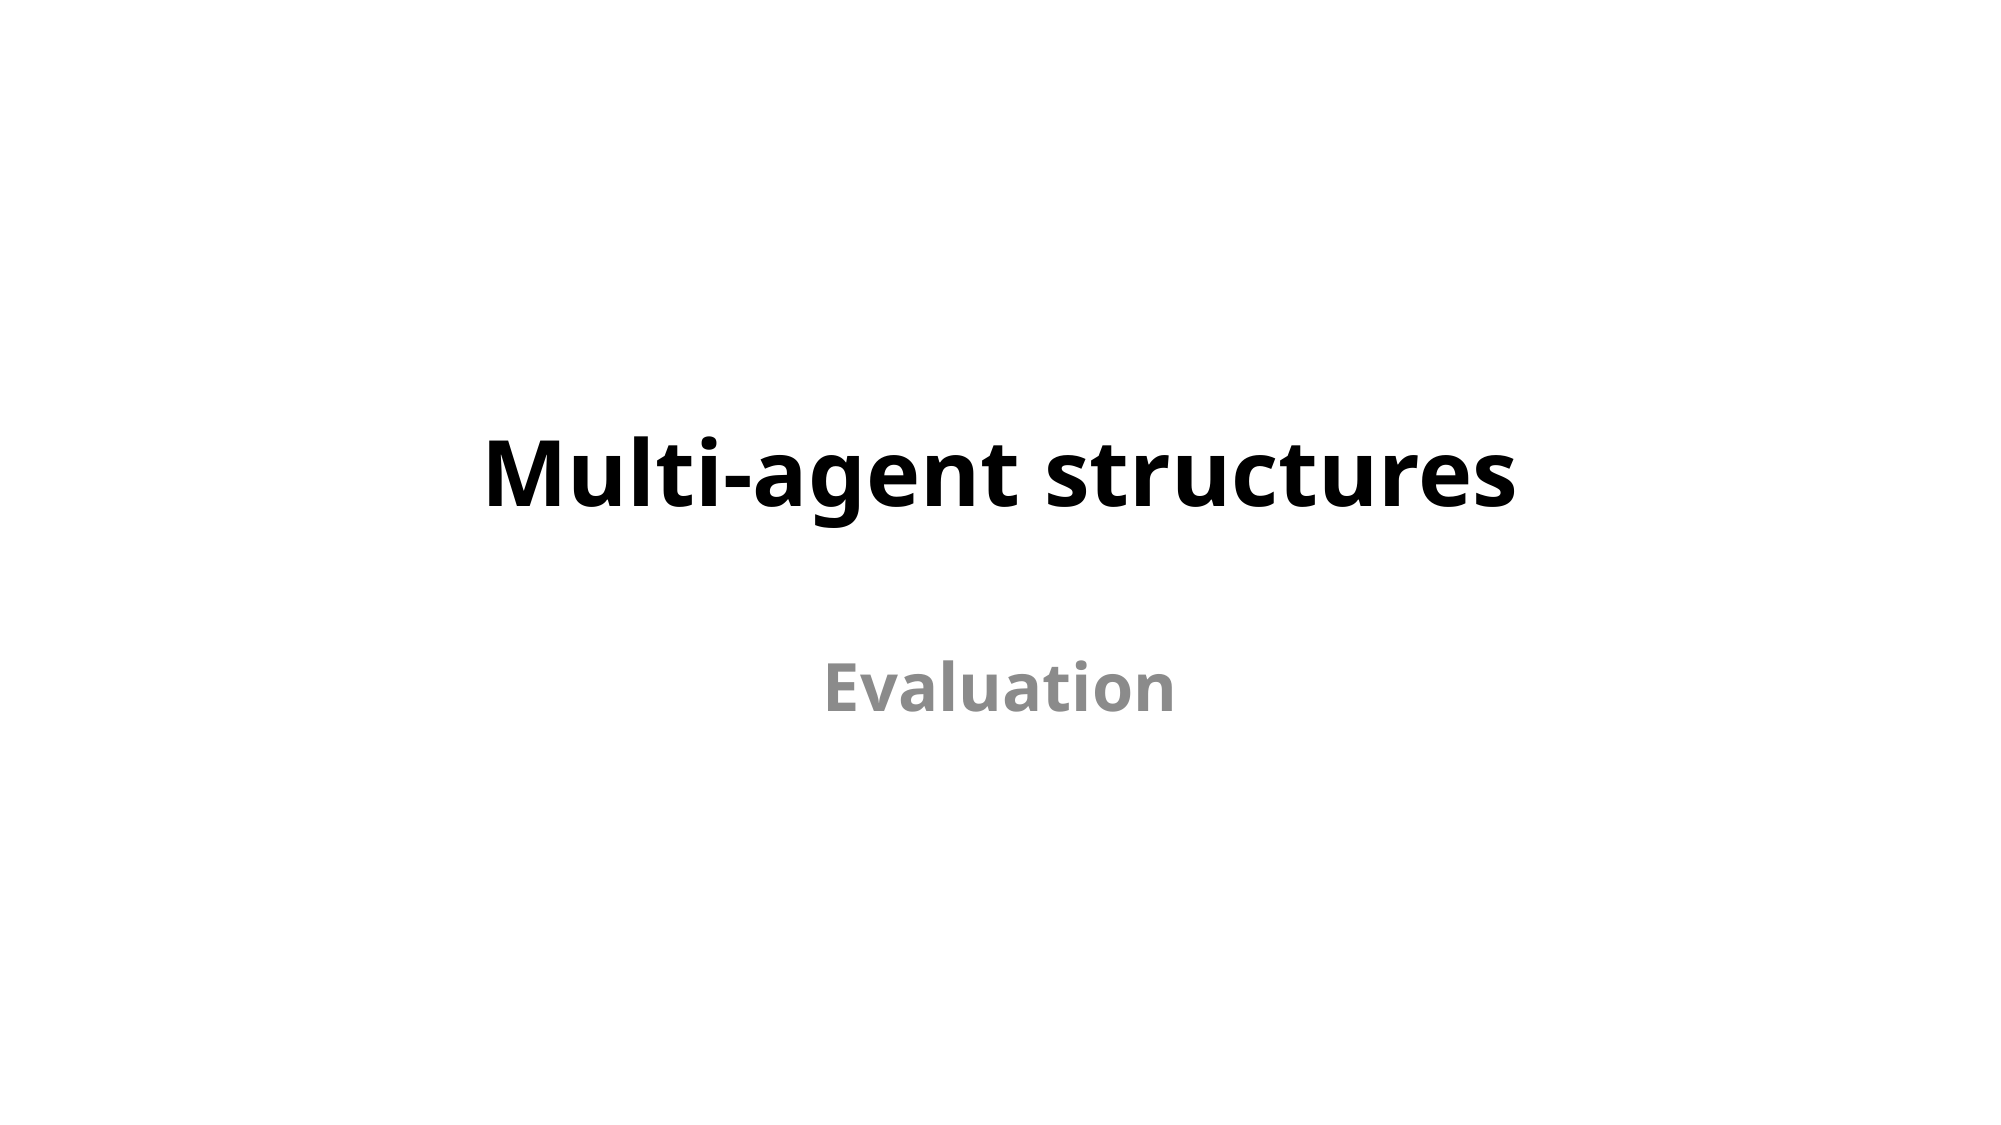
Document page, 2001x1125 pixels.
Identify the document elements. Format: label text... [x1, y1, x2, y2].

subtitle Evaluation [300, 637, 1700, 925]
title Multi-agent structures [150, 349, 1850, 591]
